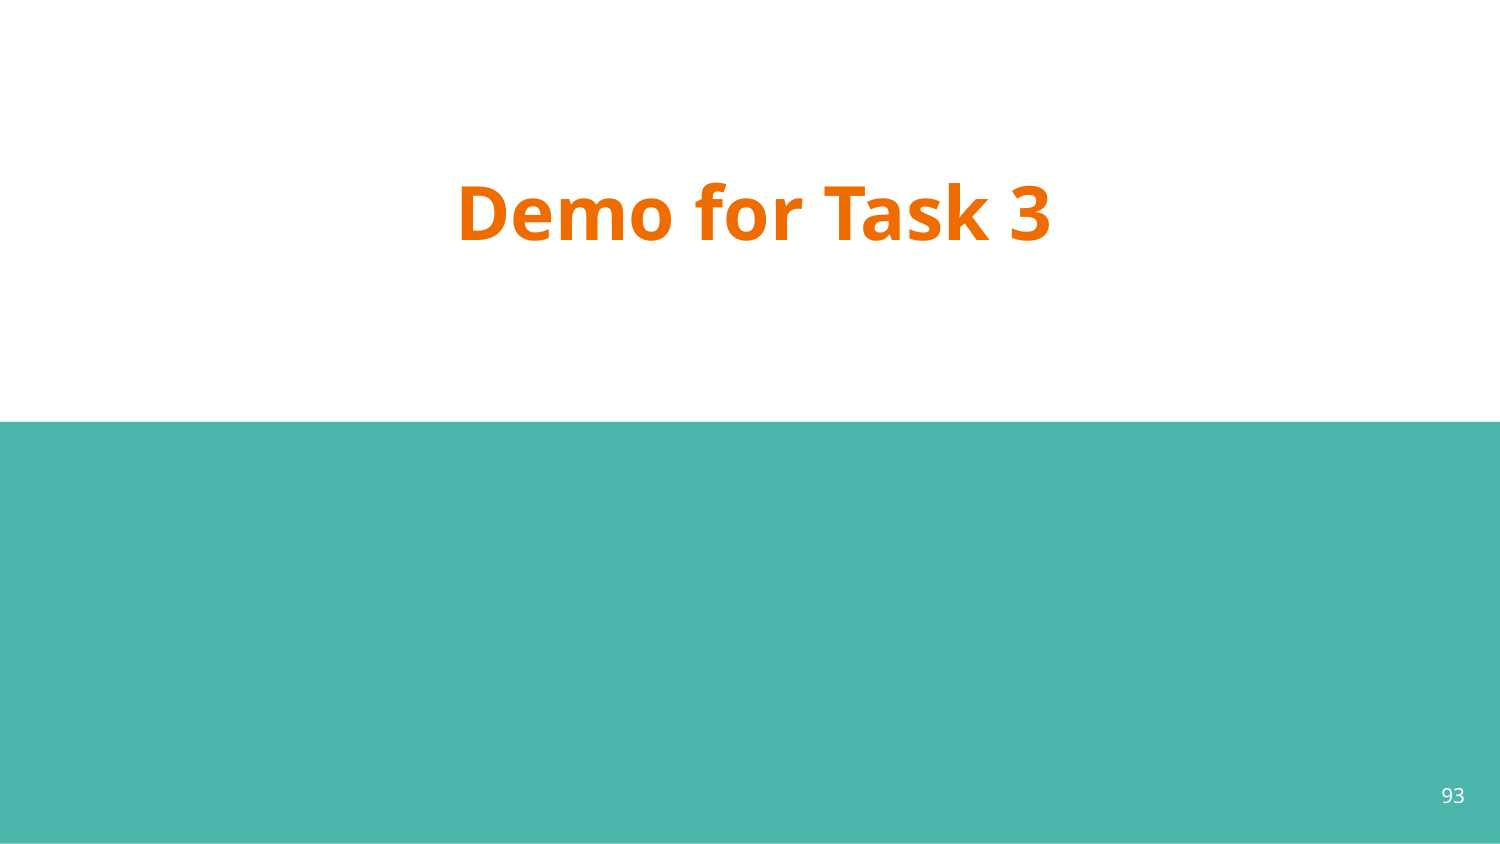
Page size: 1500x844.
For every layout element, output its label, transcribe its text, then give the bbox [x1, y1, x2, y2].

slide_number 93 [1389, 764, 1480, 830]
title Demo for Task 3 [51, 133, 1458, 289]
